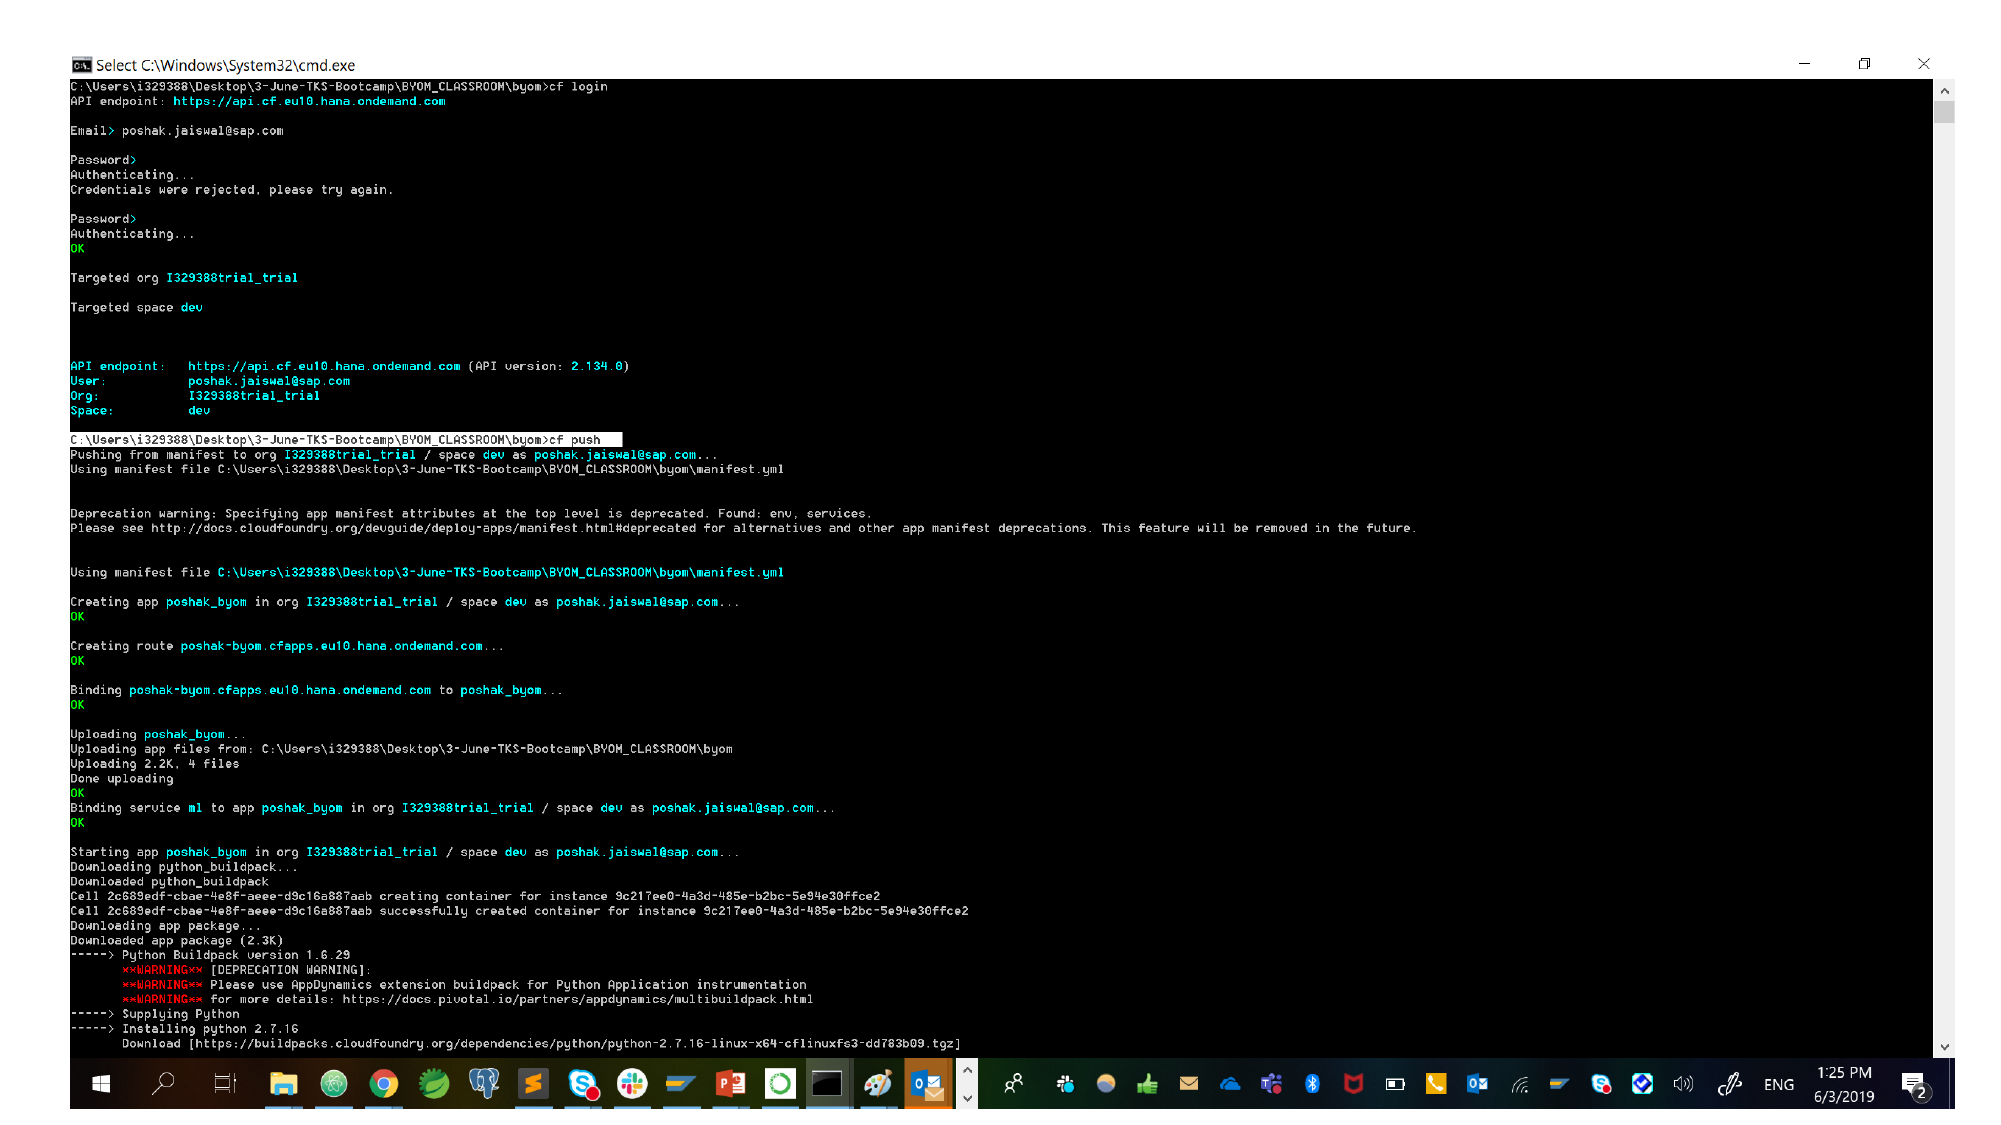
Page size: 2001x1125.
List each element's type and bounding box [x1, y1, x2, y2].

list [70, 49, 1955, 1109]
